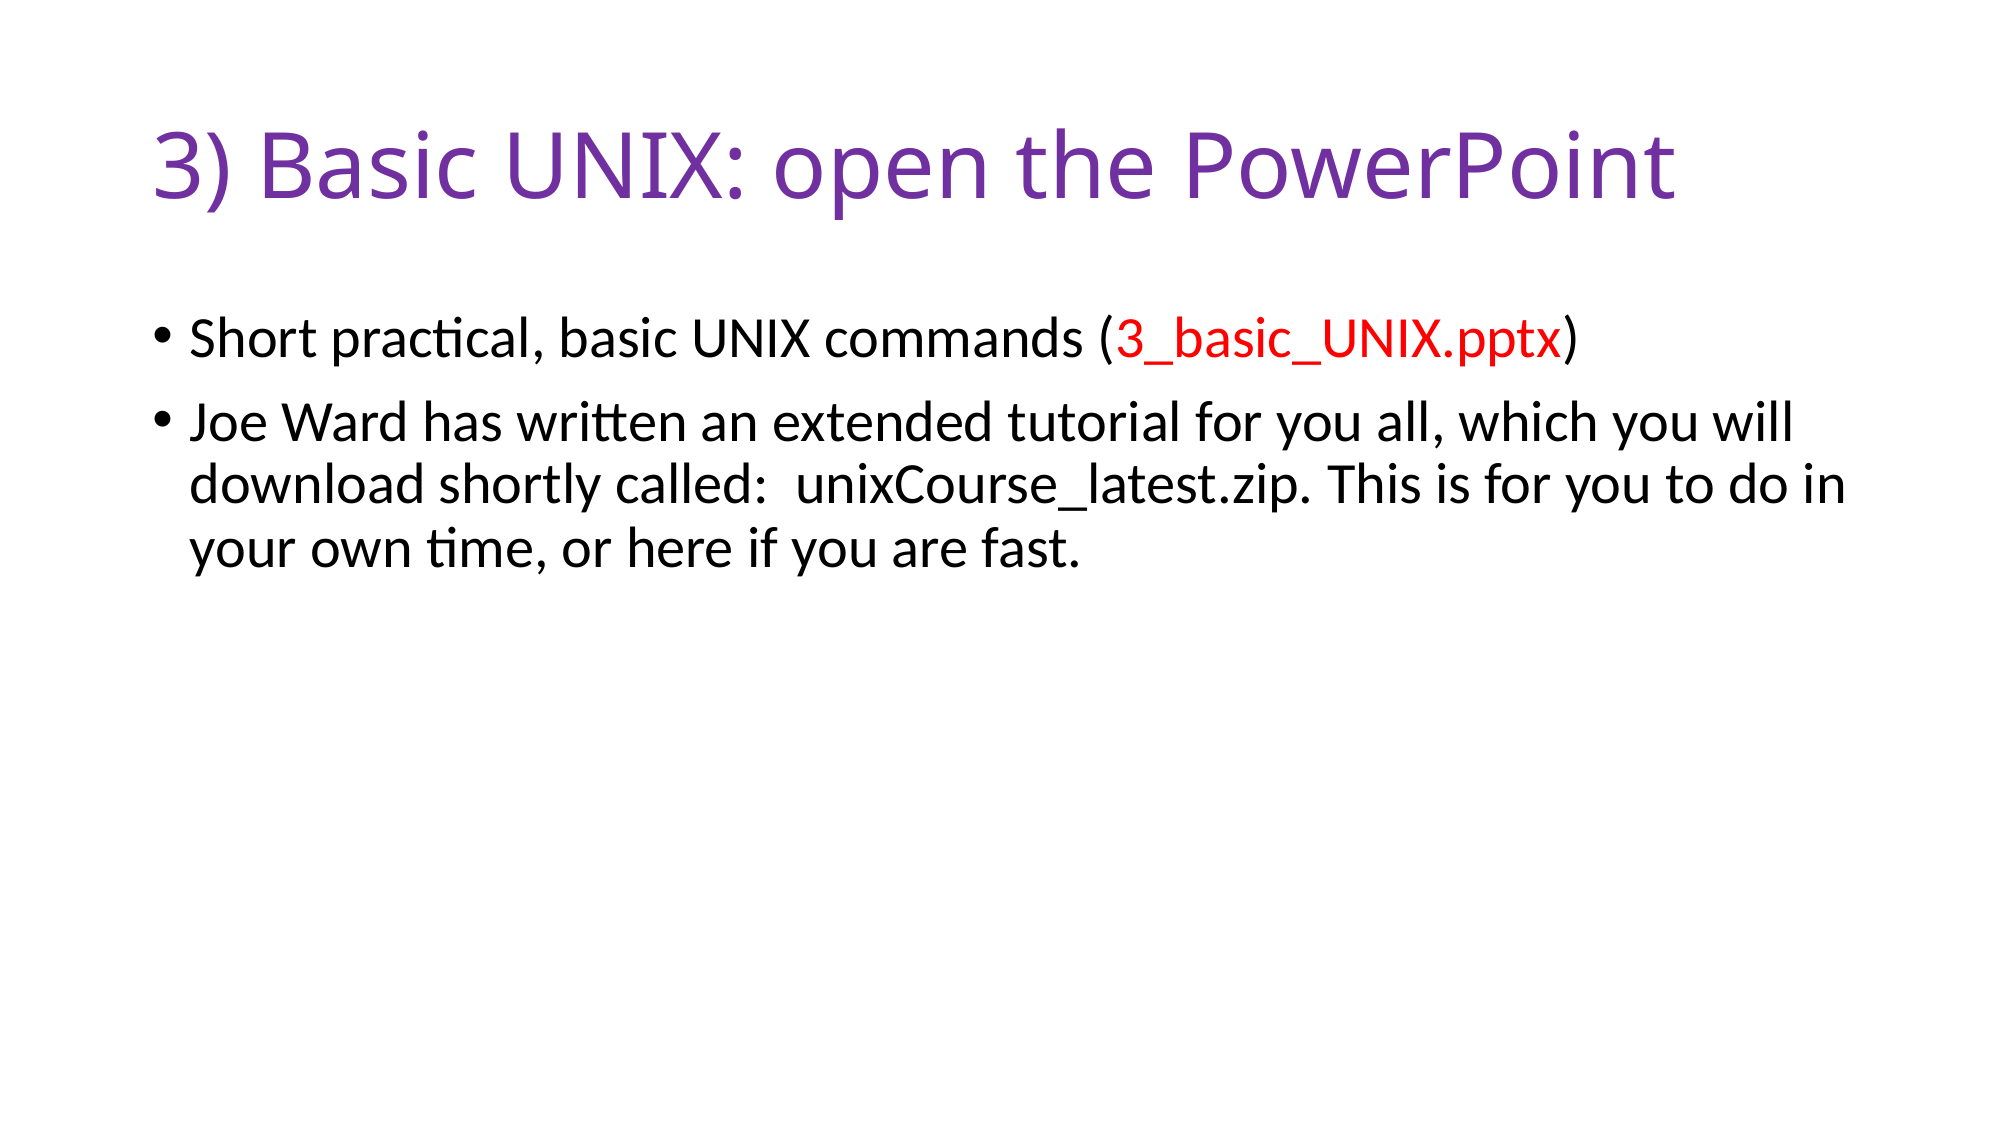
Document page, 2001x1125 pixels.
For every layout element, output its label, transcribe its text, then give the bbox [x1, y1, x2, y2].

list Short practical, basic UNIX commands (3_basic_UNIX.pptx) Joe Ward has written an extended tutorial for you all, which you will download shortly called: unixCourse_latest.zip. This is for you to do in your own time, or here if you are fast. [137, 299, 1863, 1014]
title 3) Basic UNIX: open the PowerPoint [137, 59, 1863, 278]
